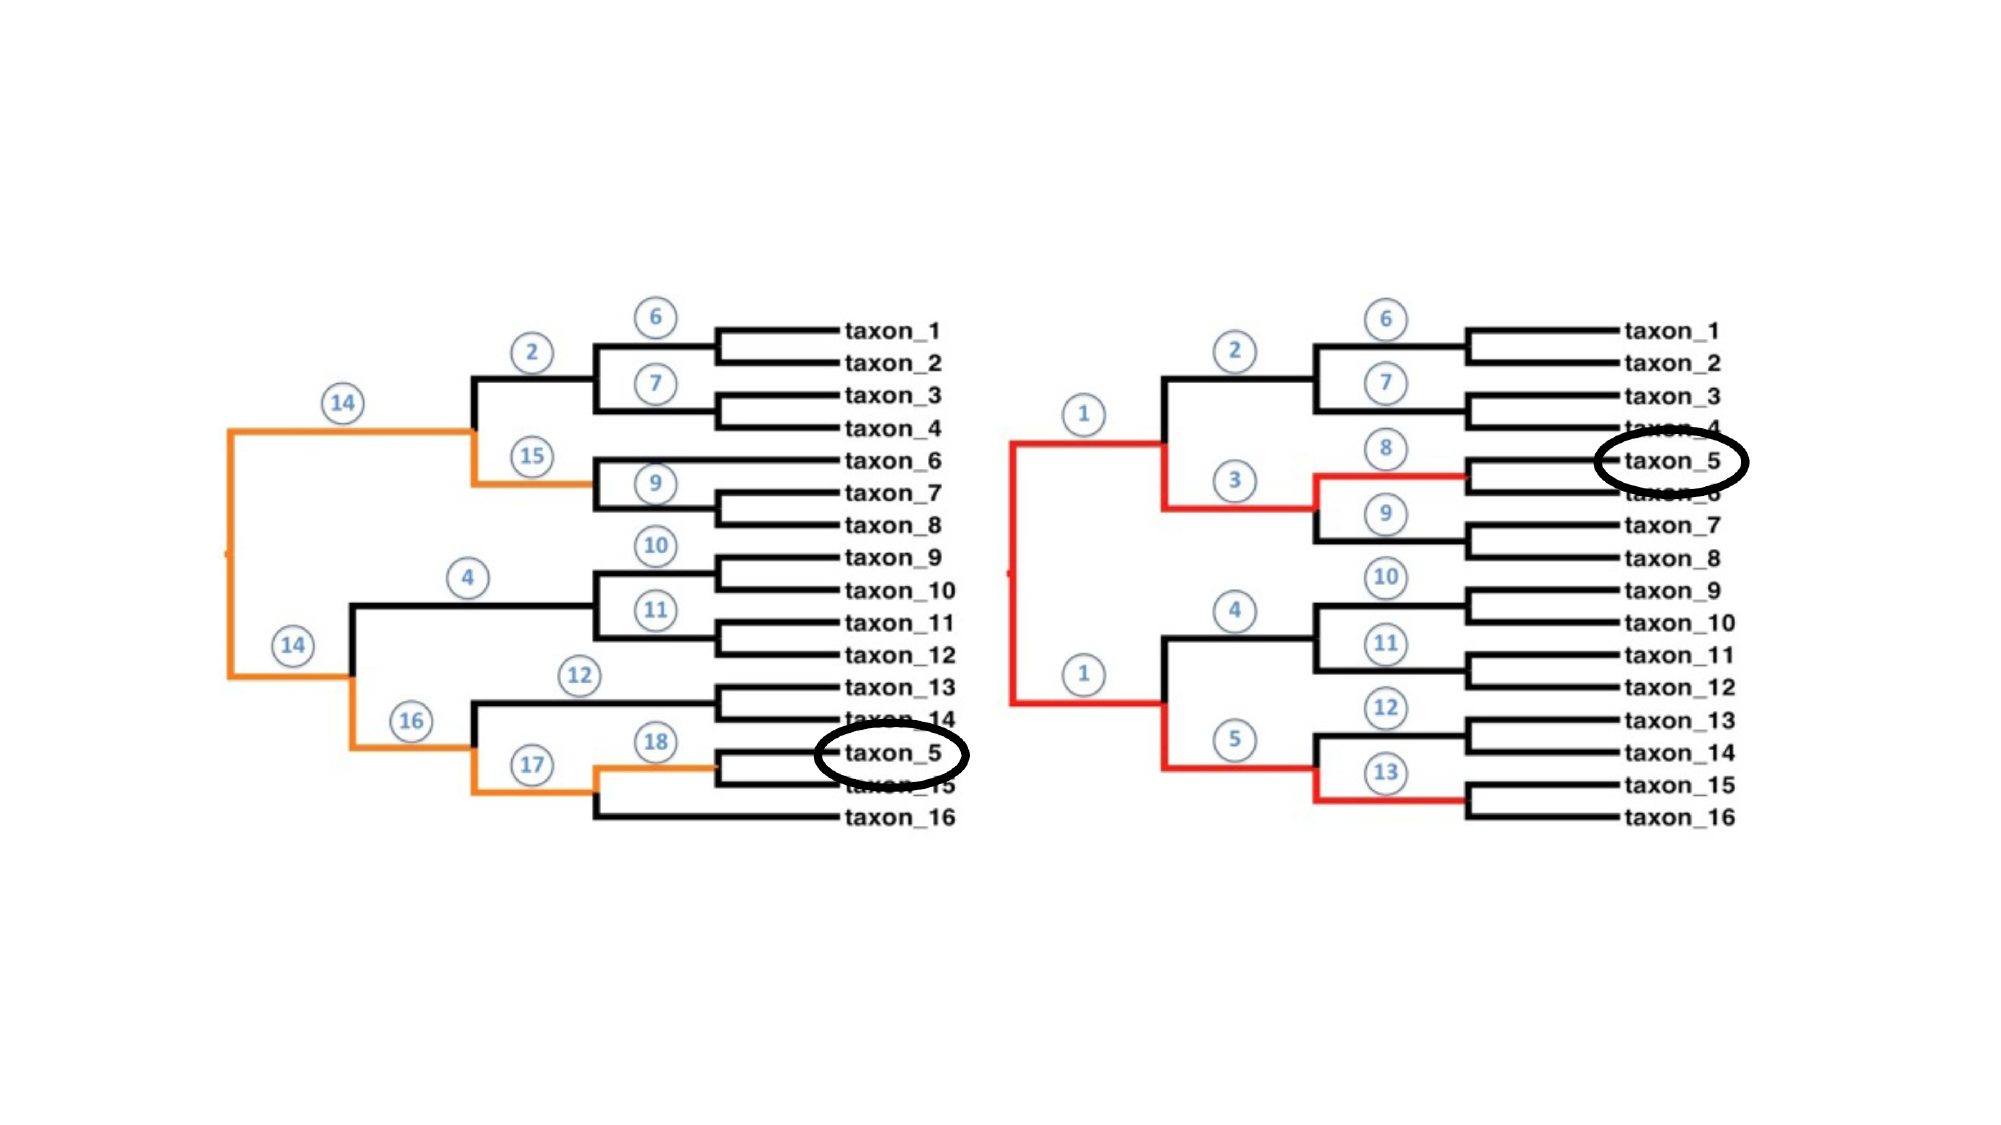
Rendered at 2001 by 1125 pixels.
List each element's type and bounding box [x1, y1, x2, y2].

list [203, 218, 1821, 859]
